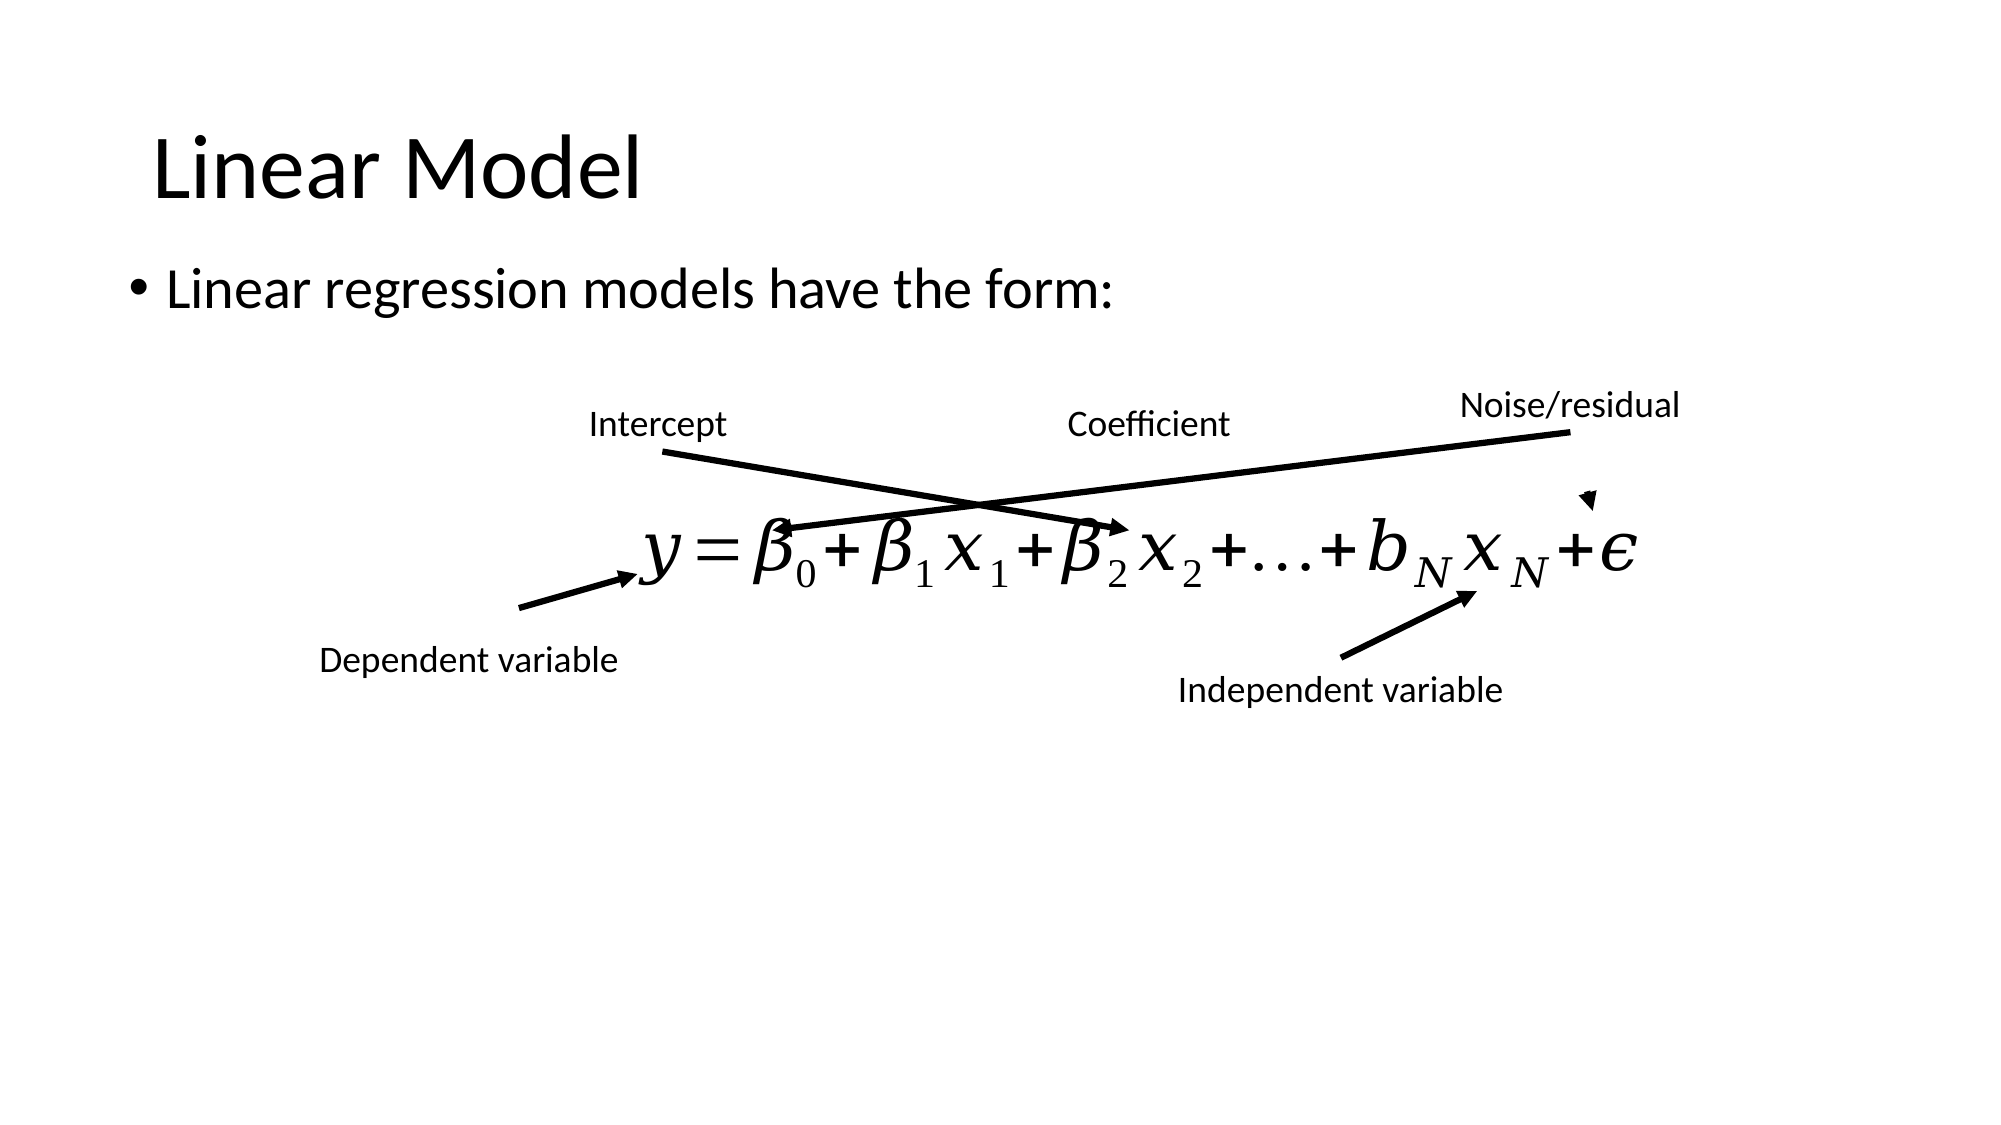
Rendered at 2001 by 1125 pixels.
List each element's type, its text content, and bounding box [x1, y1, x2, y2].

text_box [302, 372, 1698, 719]
list Linear regression models have the form: [113, 250, 1839, 601]
title Linear Model [137, 59, 1863, 278]
